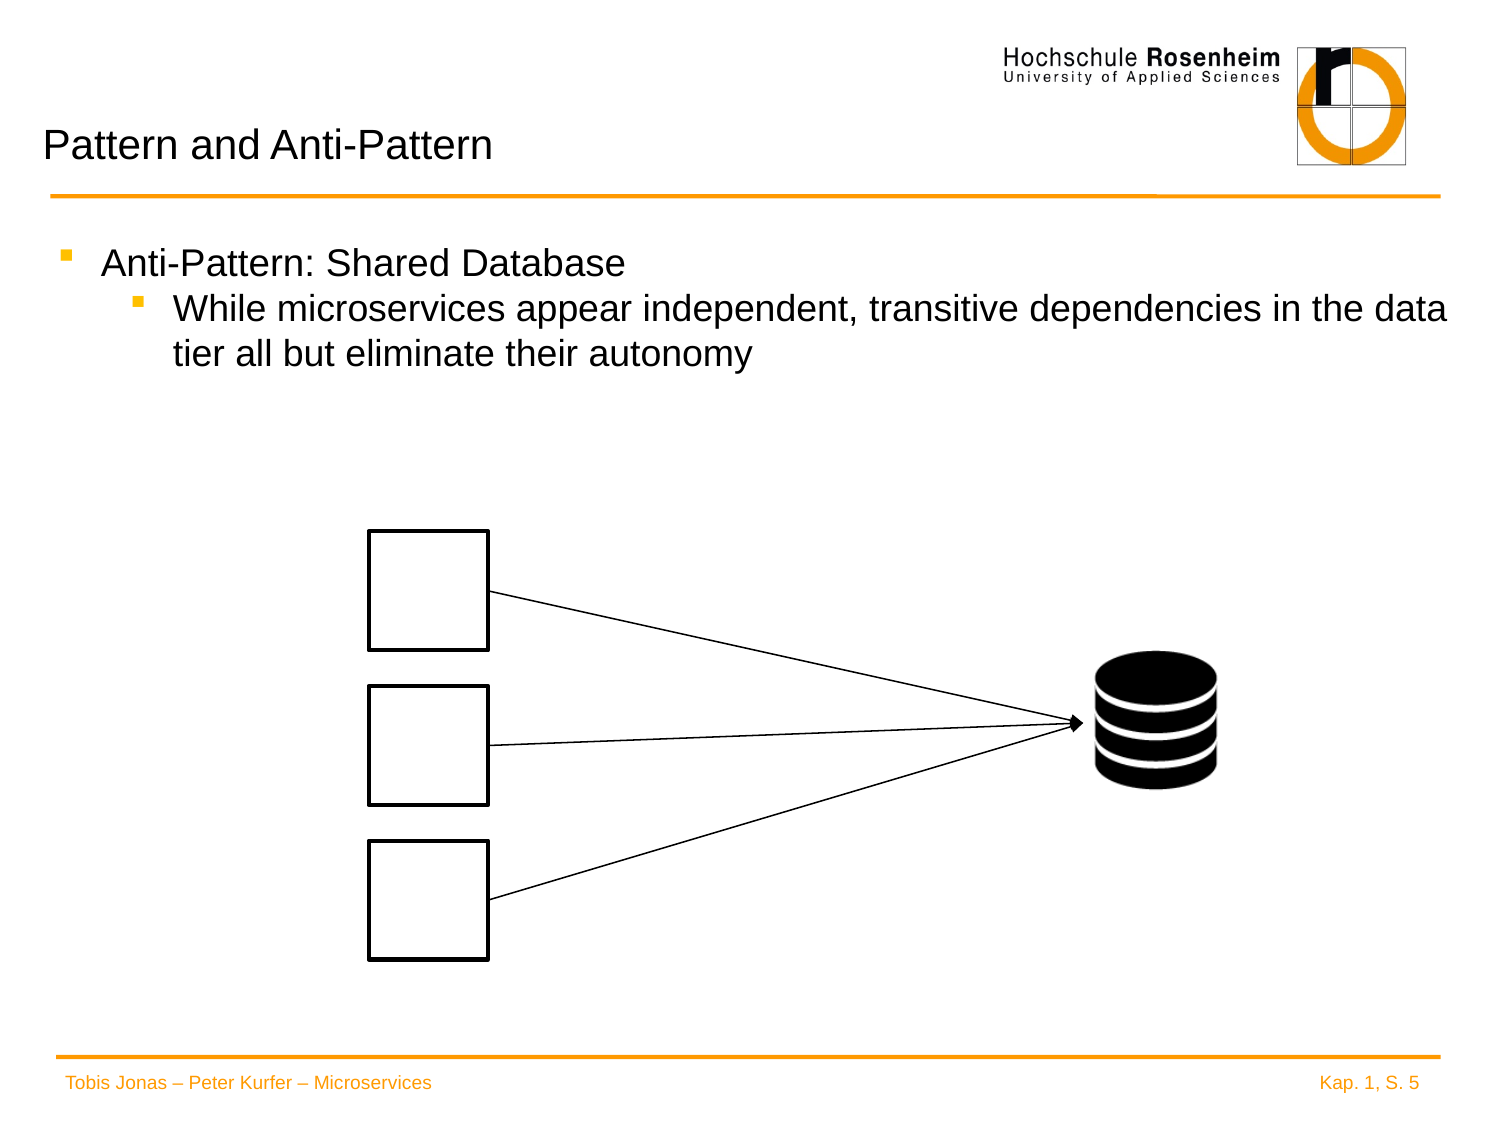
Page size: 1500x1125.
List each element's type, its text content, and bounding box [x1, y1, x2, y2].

list Anti-Pattern: Shared Database While microservices appear independent, transitive dependencies in the data tier all but eliminate their autonomy [42, 230, 1470, 1026]
title Pattern and Anti-Pattern [42, 41, 987, 168]
text_box [367, 529, 490, 652]
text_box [487, 722, 1084, 901]
picture [1003, 45, 1407, 167]
text_box [367, 684, 482, 807]
text_box [367, 839, 490, 962]
picture [1084, 650, 1229, 796]
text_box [487, 590, 1084, 721]
